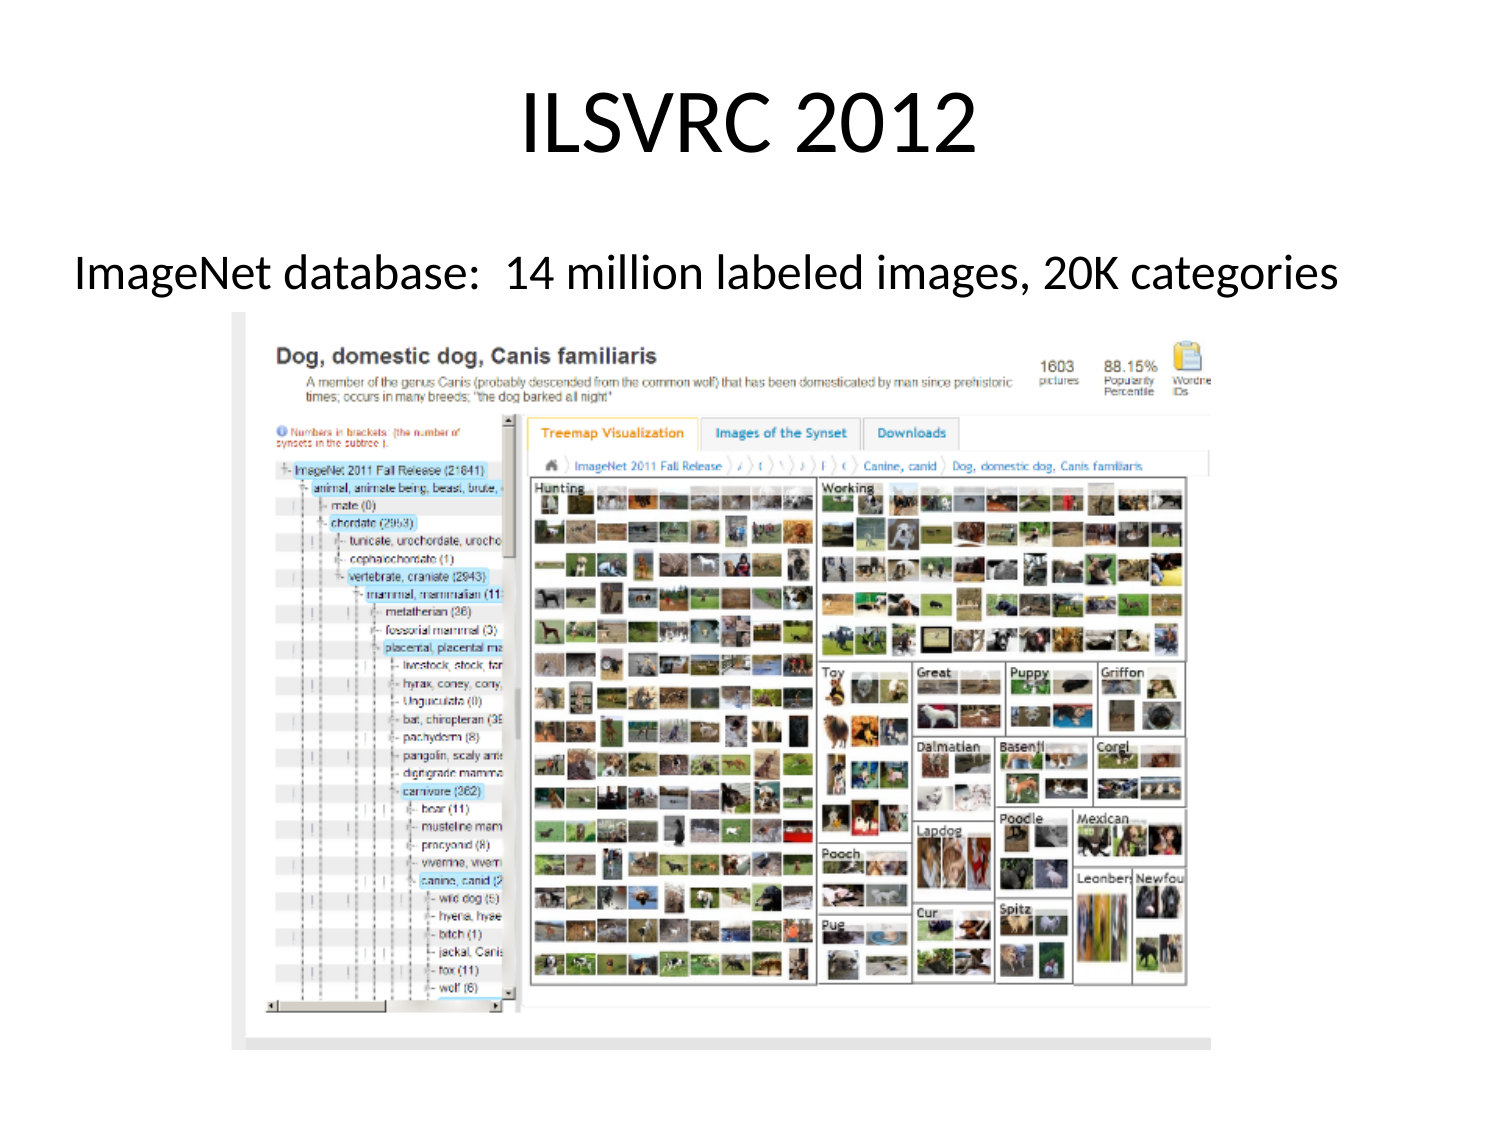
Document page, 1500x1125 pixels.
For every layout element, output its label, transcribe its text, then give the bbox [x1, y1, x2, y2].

picture [231, 312, 1212, 1050]
title ILSVRC 2012 [75, 45, 1425, 188]
list ImageNet database: 14 million labeled images, 20K categories [58, 231, 1482, 313]
